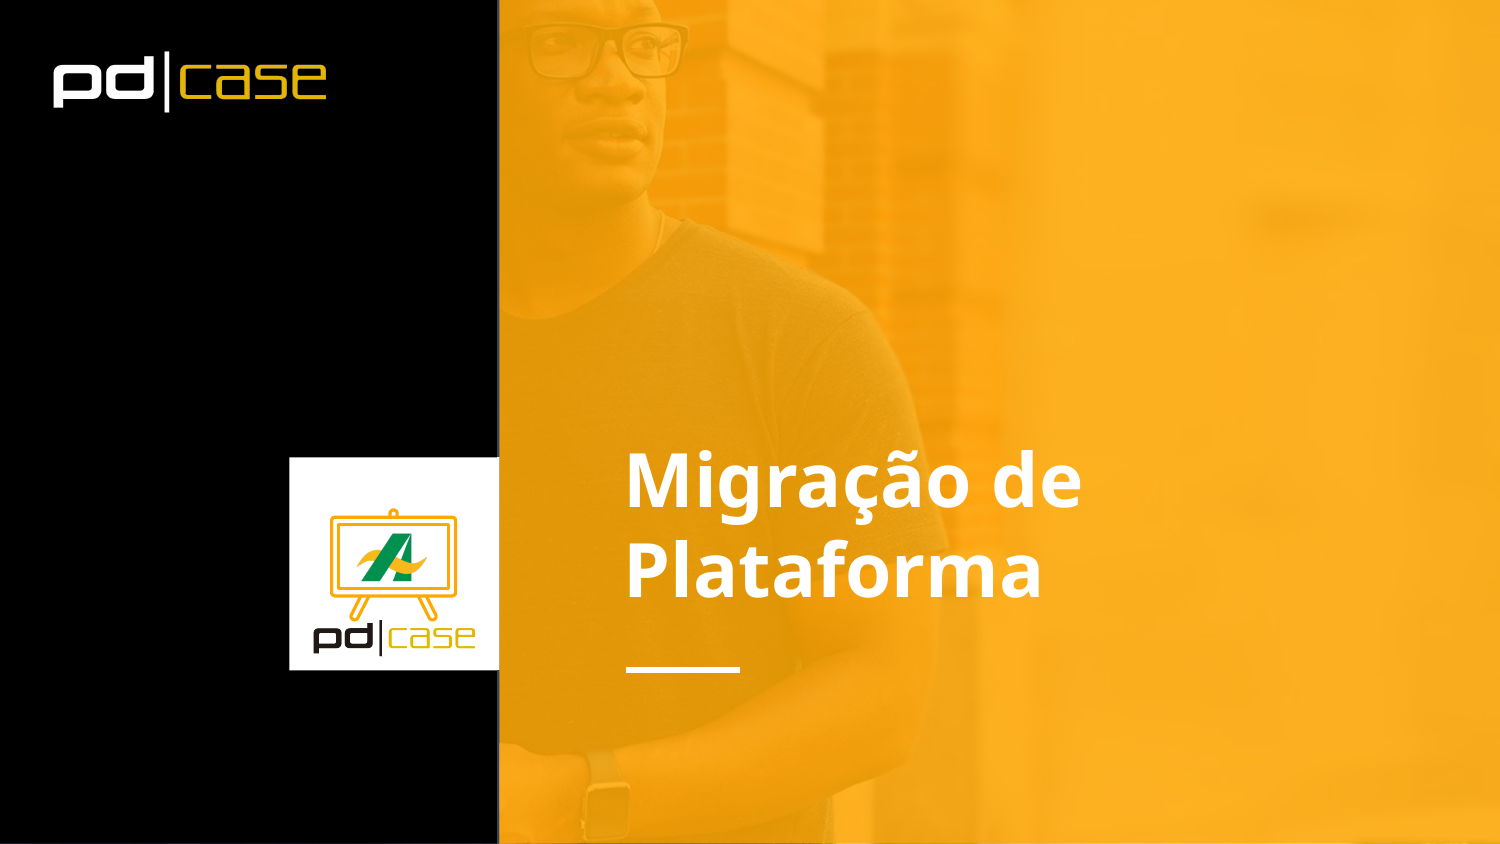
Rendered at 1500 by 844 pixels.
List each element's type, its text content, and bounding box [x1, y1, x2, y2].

picture [350, 524, 432, 590]
text_box [0, 0, 499, 844]
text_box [331, 509, 456, 618]
title Migração de Plataforma [608, 351, 1489, 694]
picture [41, 44, 337, 118]
text_box [287, 455, 499, 672]
picture [307, 620, 480, 657]
